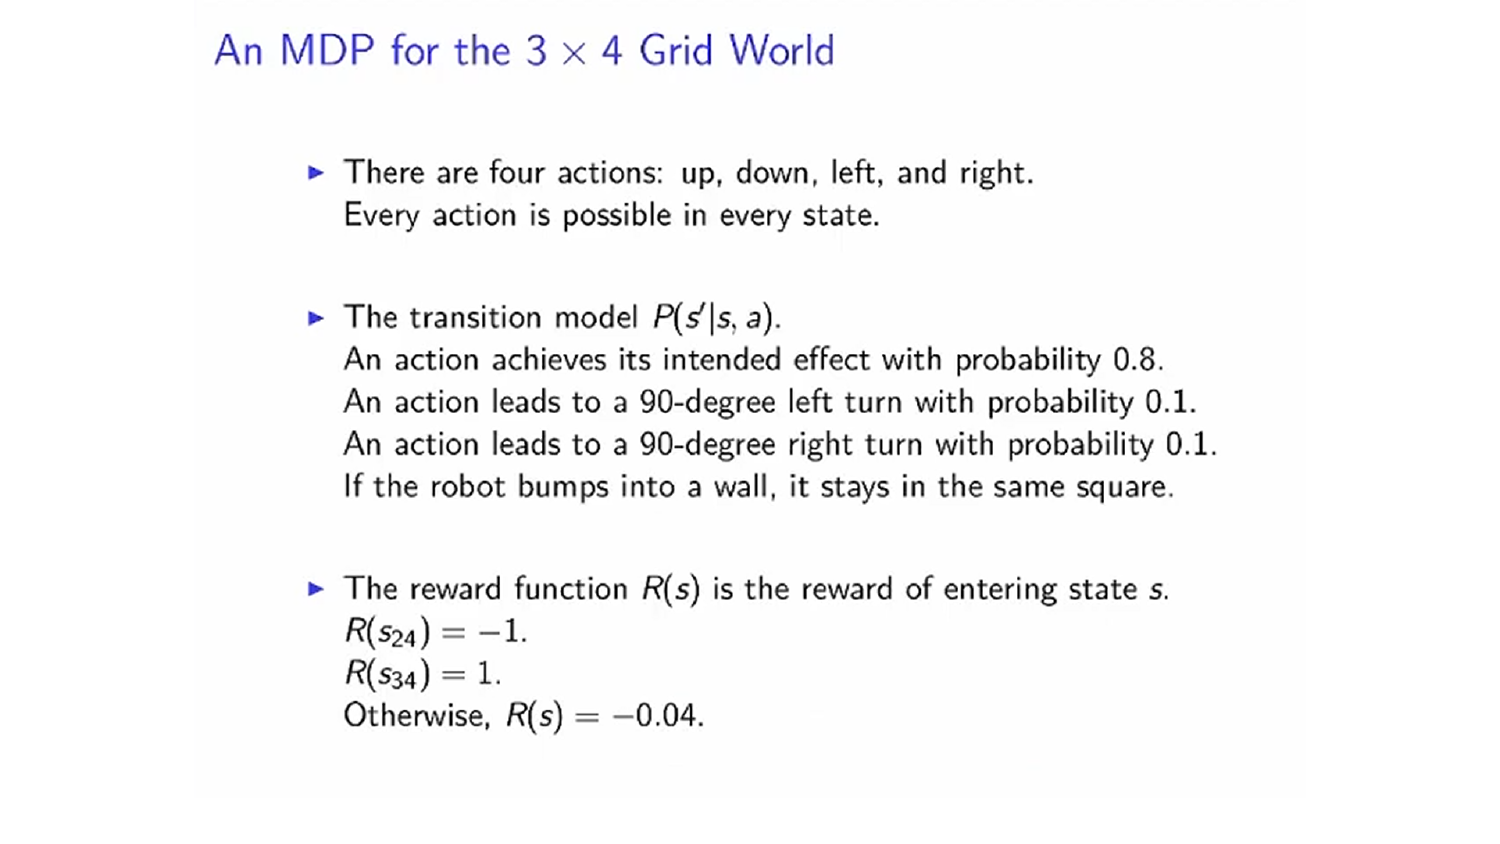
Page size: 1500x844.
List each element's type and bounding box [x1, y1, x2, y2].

text_box [0, 0, 1500, 844]
